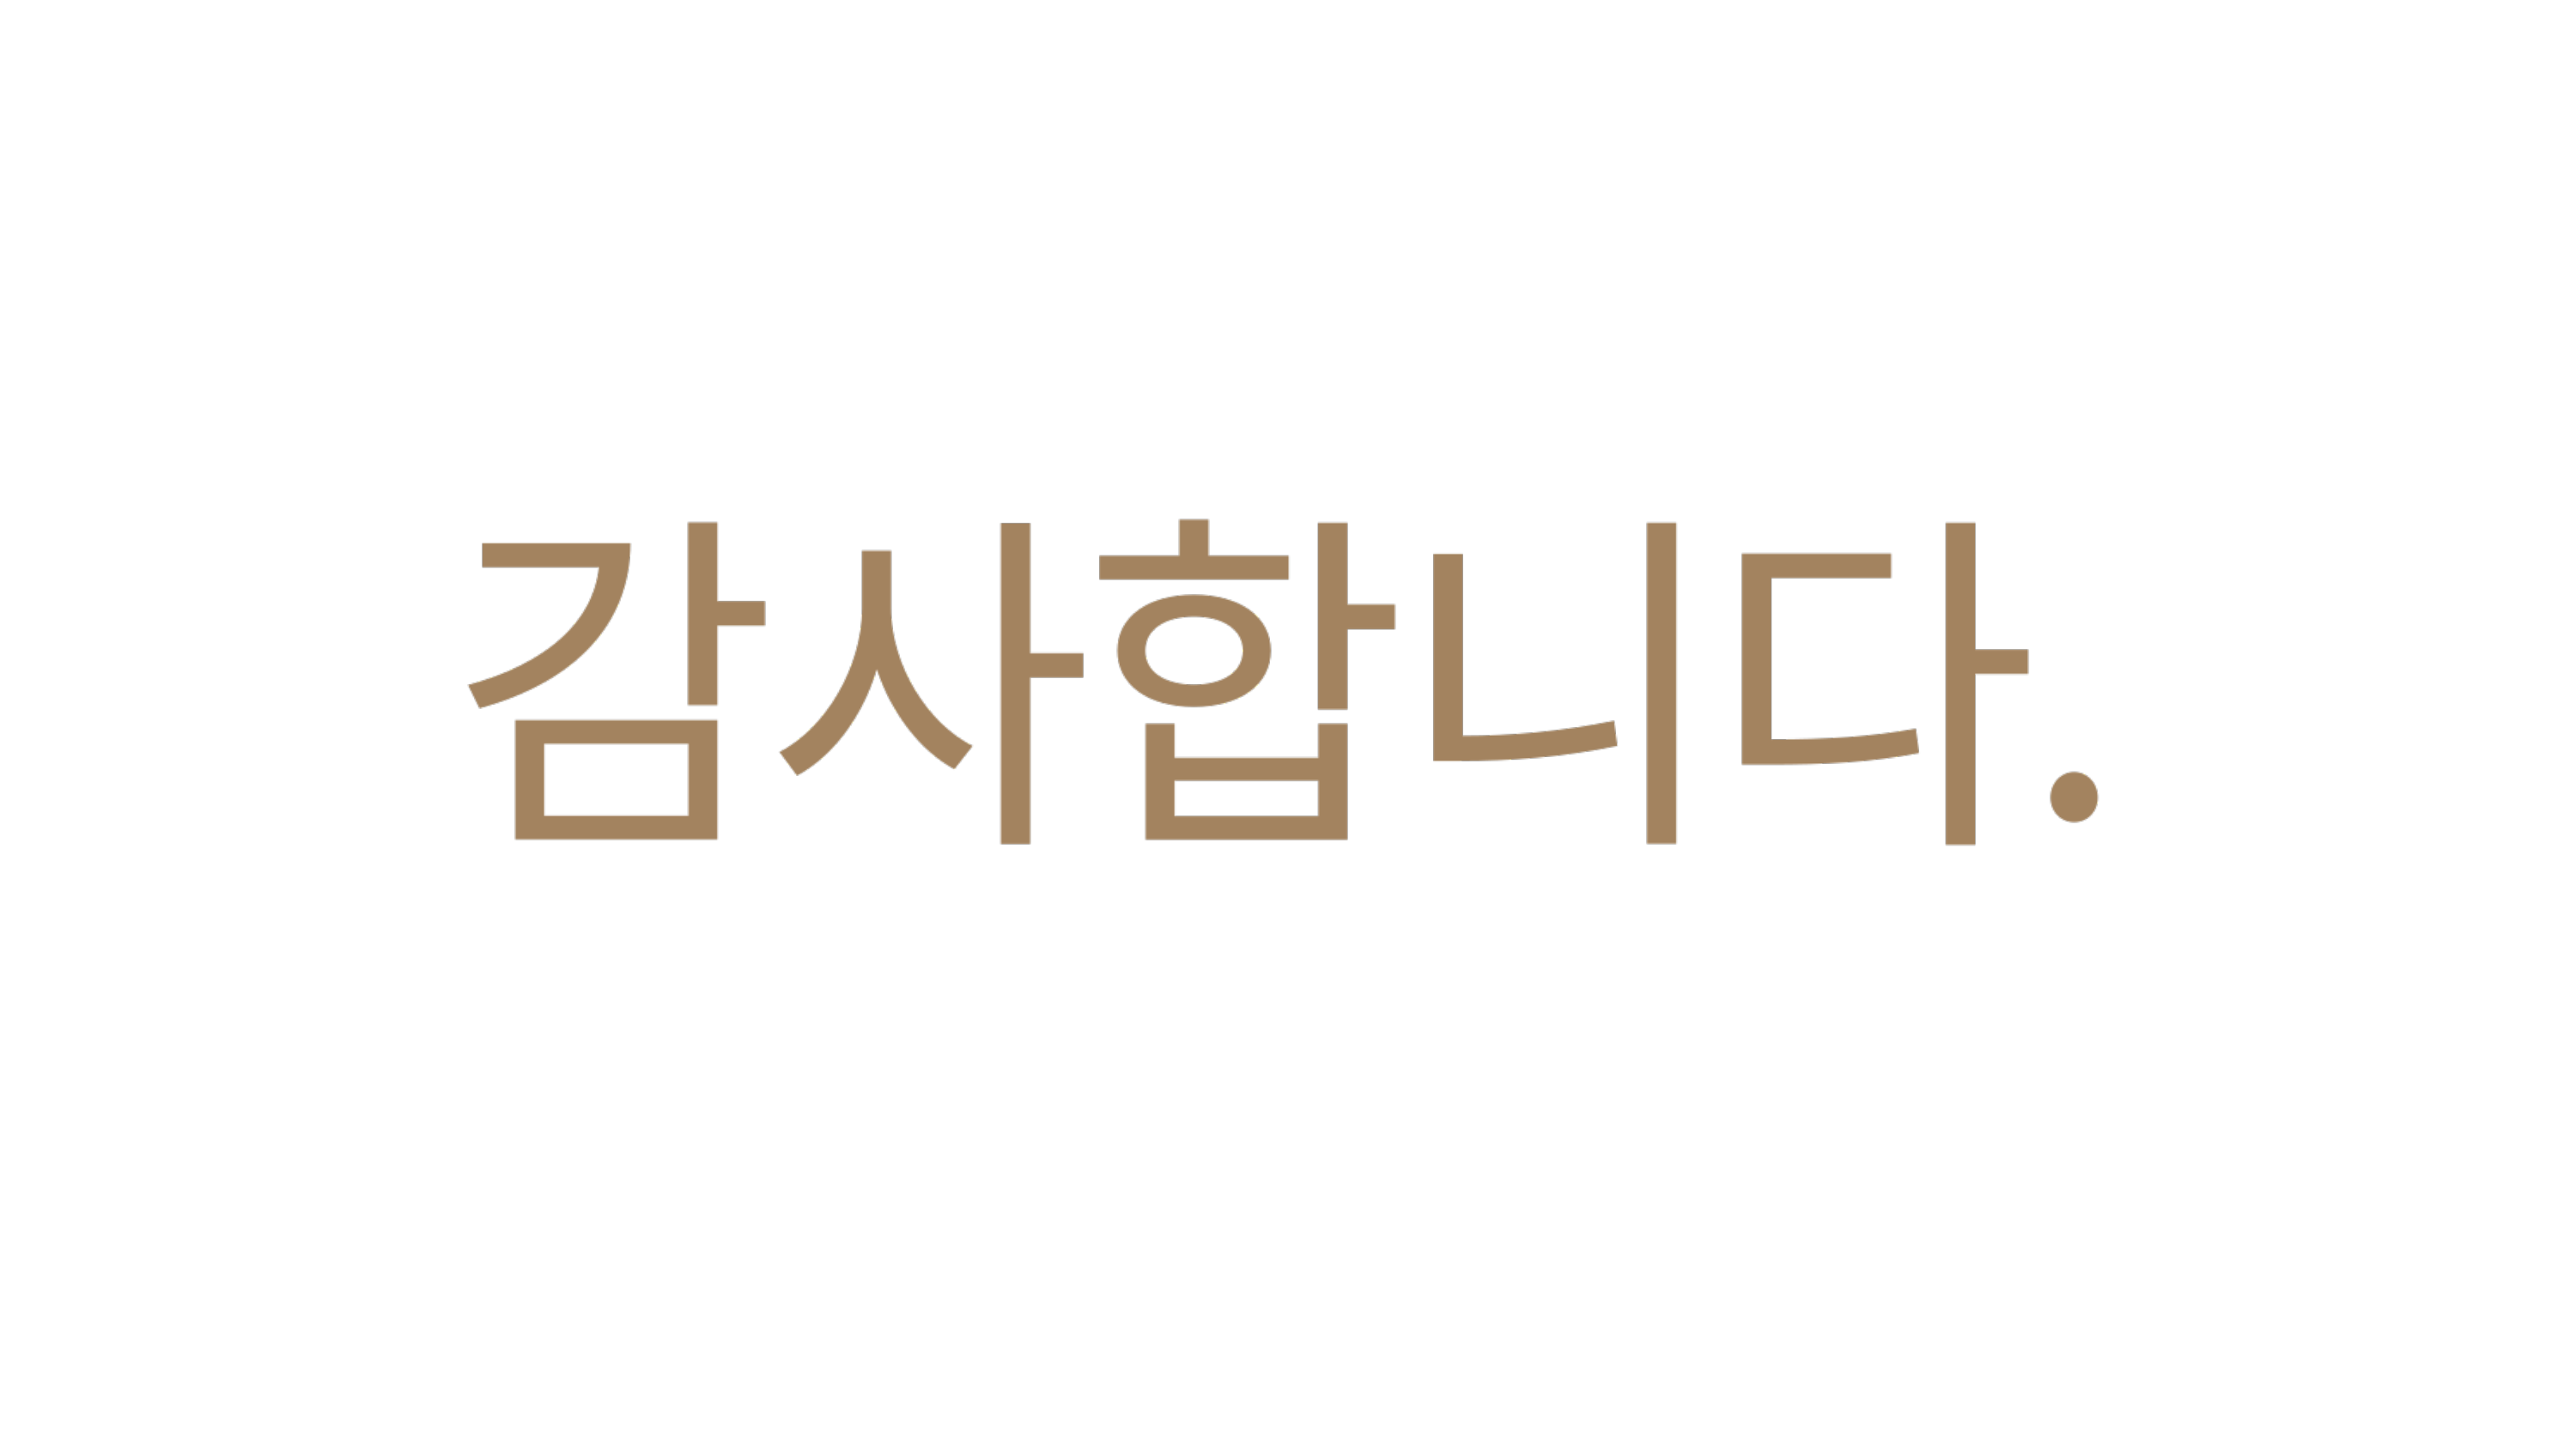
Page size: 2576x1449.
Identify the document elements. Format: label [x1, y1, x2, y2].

picture [103, 362, 2265, 1007]
